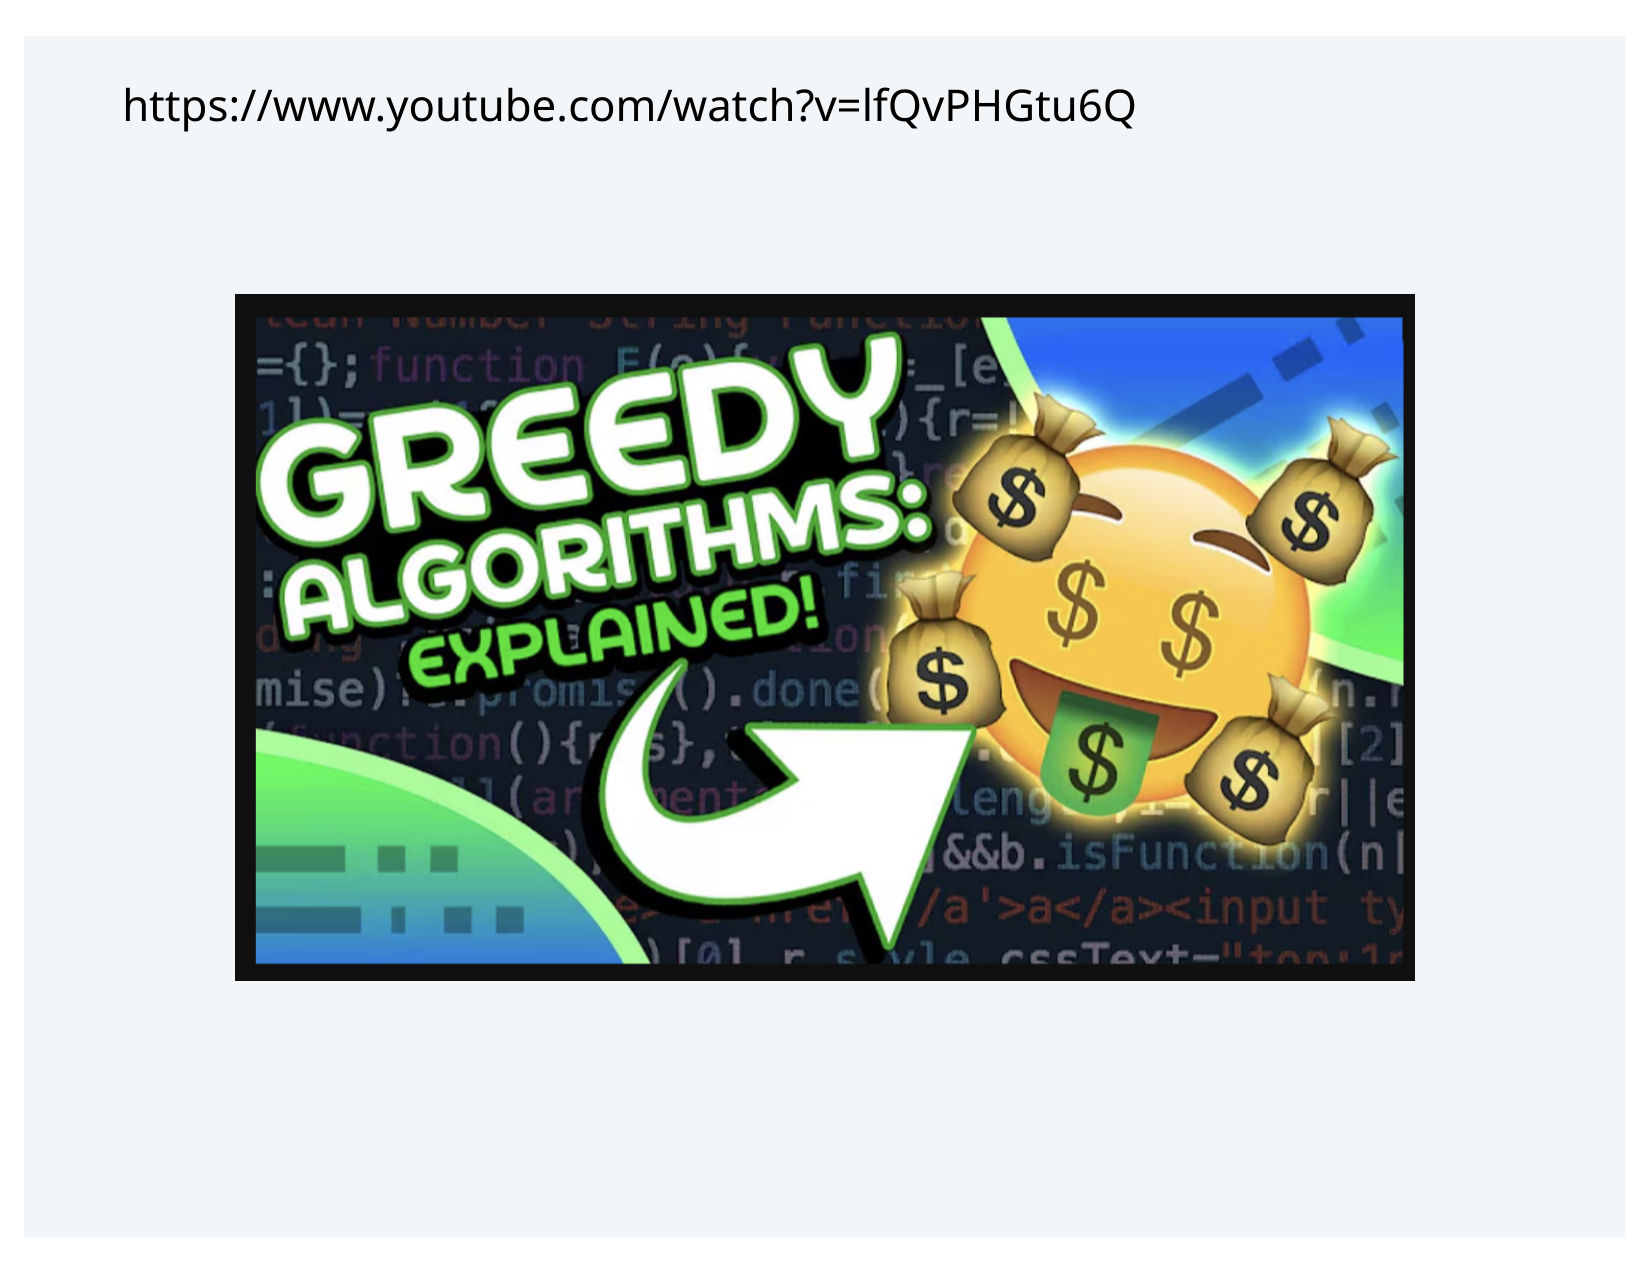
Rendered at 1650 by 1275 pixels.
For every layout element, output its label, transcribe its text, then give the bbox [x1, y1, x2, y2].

title https://www.youtube.com/watch?v=lfQvPHGtu6Q [122, 77, 1413, 184]
picture [235, 294, 1415, 981]
